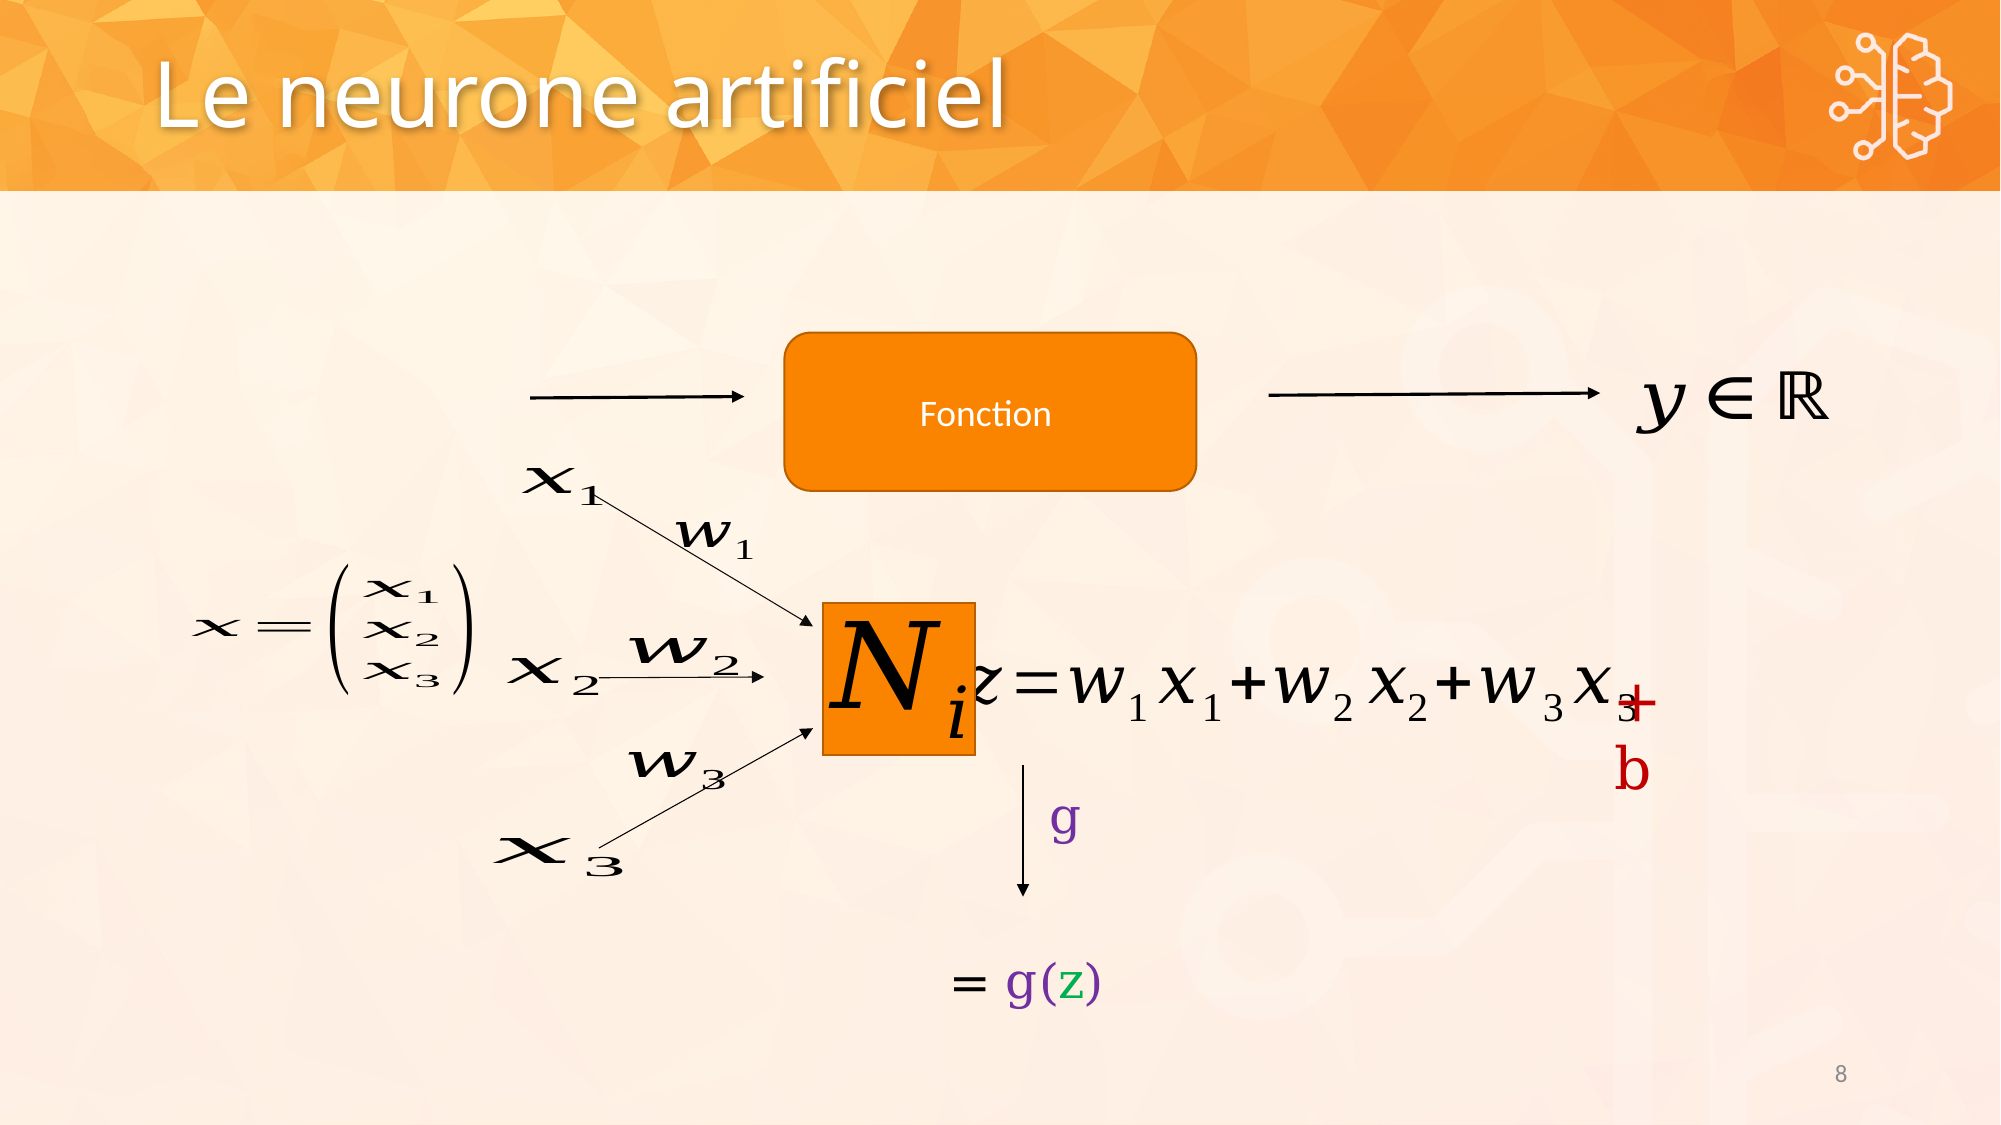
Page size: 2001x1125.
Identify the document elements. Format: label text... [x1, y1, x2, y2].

text_box + b [1600, 653, 1721, 809]
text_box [598, 728, 813, 849]
title Le neurone artificiel [137, 37, 1863, 158]
slide_number 8 [1412, 1042, 1863, 1103]
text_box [593, 494, 813, 627]
picture [0, 0, 2001, 1125]
text_box g [1035, 776, 1097, 851]
